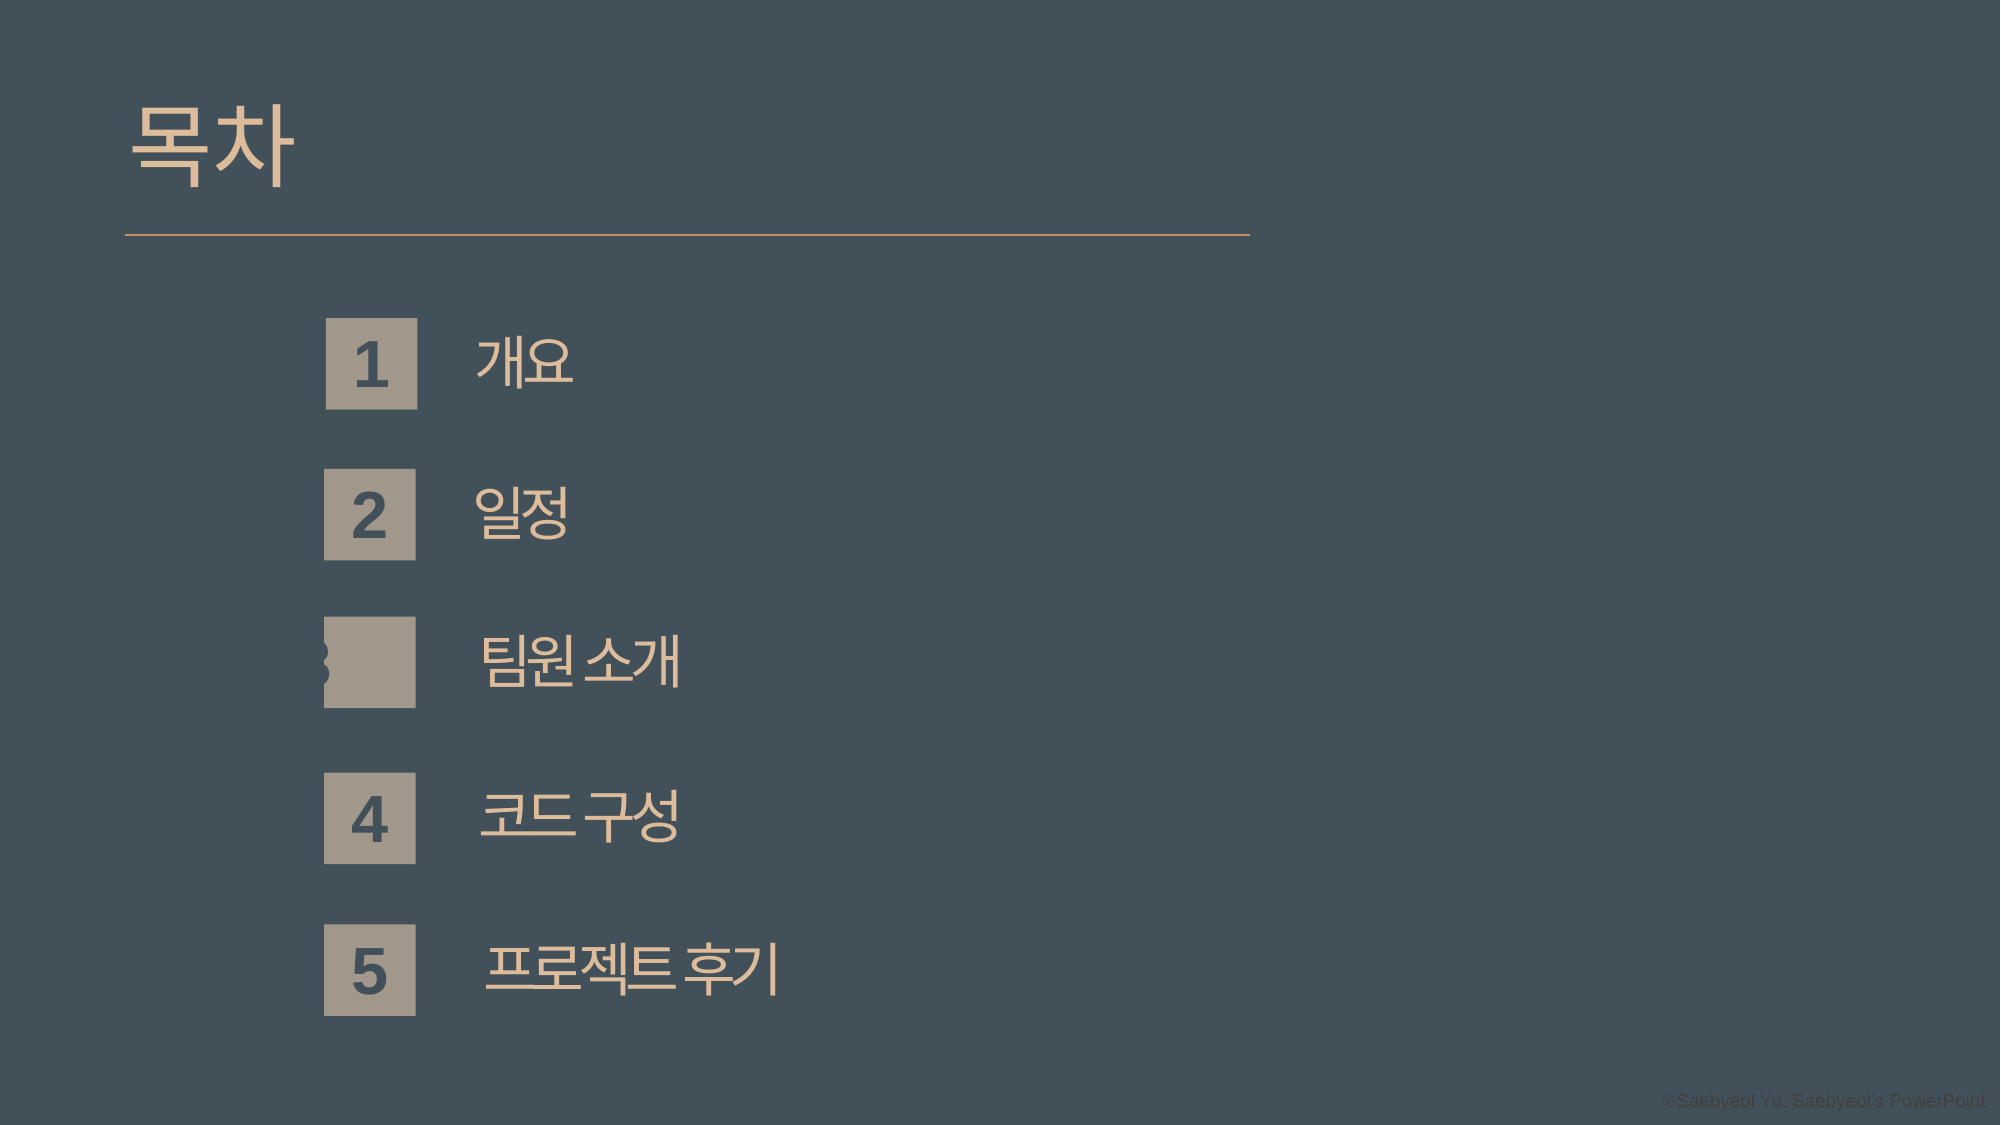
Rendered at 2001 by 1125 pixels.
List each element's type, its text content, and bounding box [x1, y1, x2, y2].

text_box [325, 313, 594, 410]
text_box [324, 920, 812, 1017]
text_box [324, 768, 707, 865]
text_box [324, 464, 592, 561]
text_box 목차 [113, 81, 312, 207]
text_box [324, 612, 707, 709]
